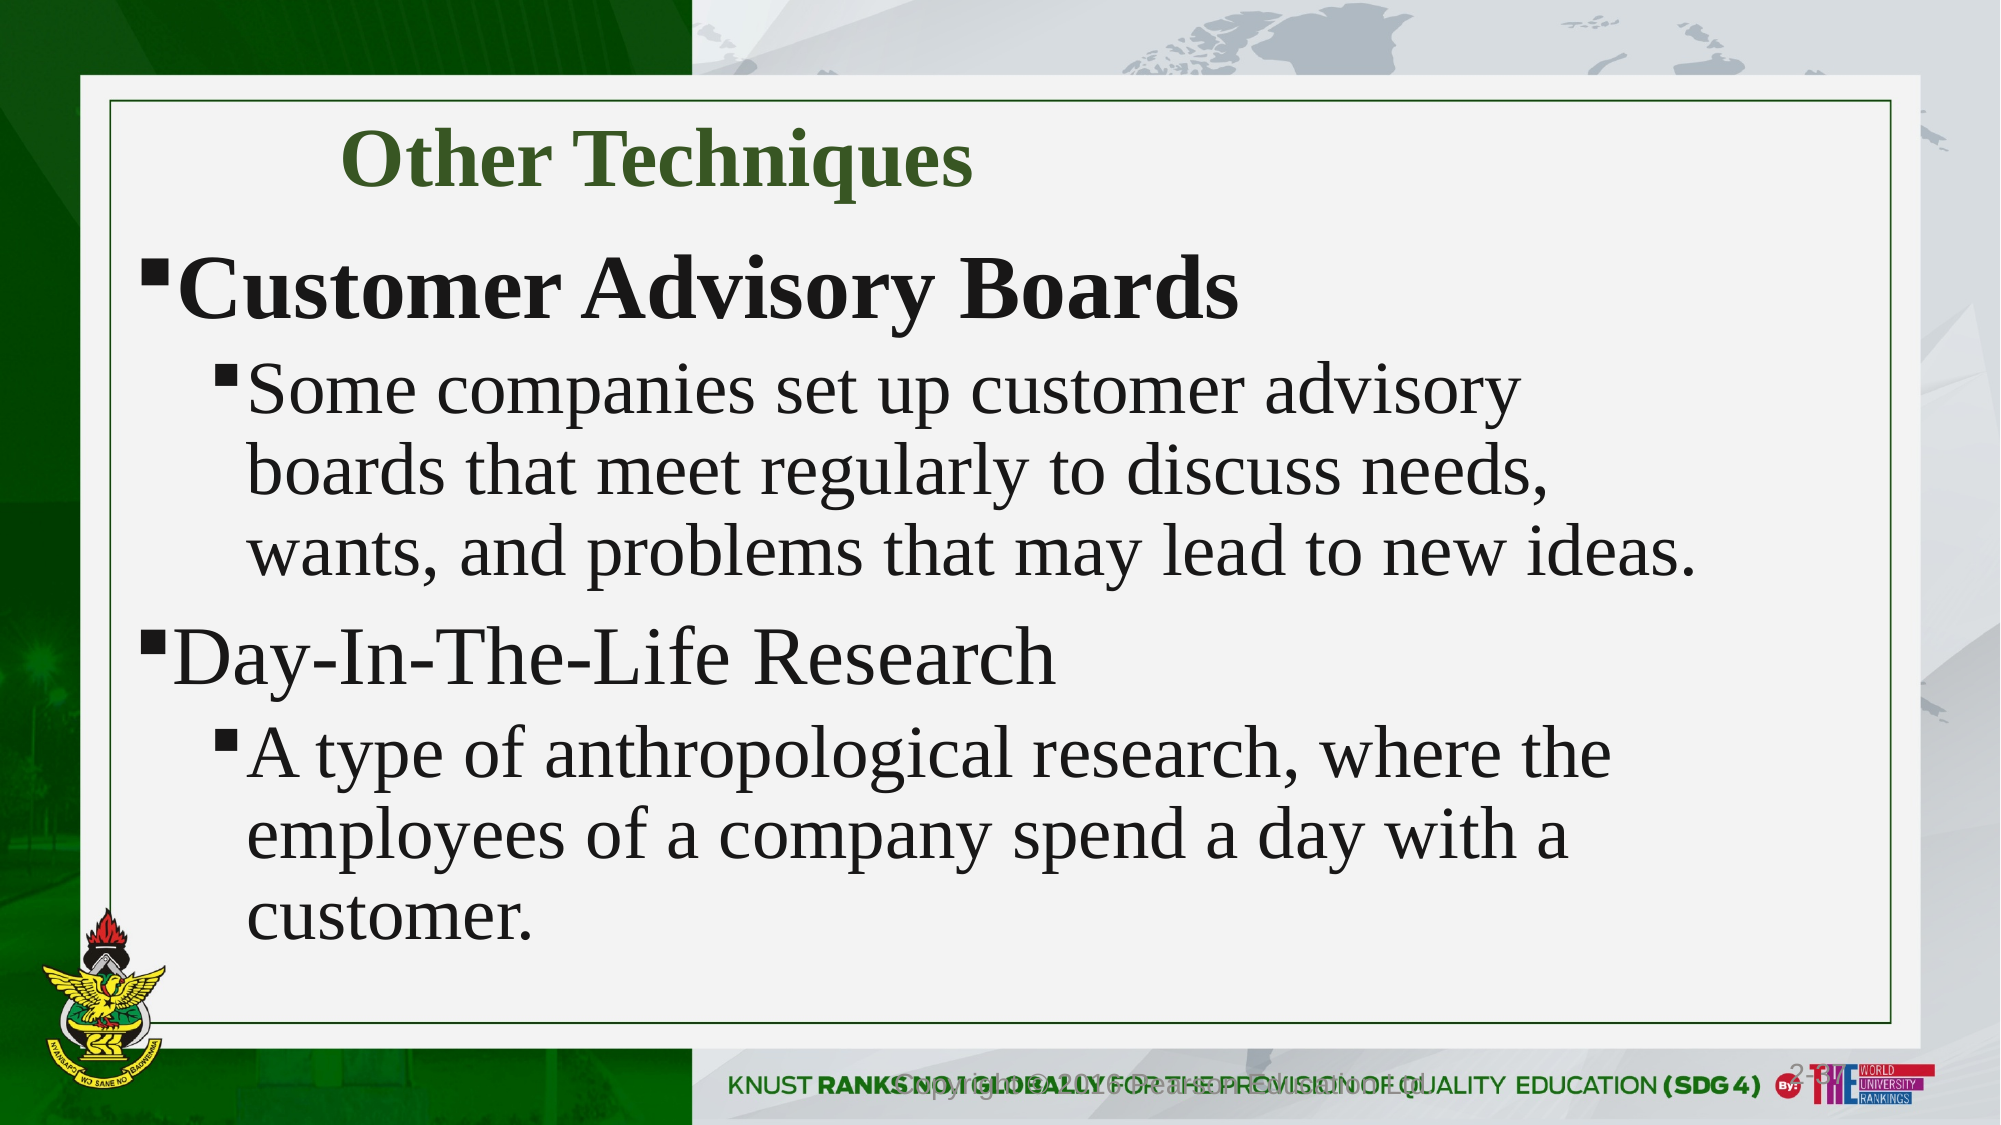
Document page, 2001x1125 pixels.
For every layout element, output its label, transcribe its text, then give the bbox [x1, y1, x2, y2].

slide_number 2-37 [1412, 1042, 1863, 1103]
list Customer Advisory Boards Some companies set up customer advisory boards that meet regularly to discuss needs, wants, and problems that may lead to new ideas. Day-In-The-Life Research A type of anthropological research, where the employees of a company spend a day with a customer. [119, 232, 1725, 1075]
footer Copyright © 2016 Pearson Education Ltd. [662, 1062, 1412, 1103]
picture [0, 0, 2001, 1125]
title Other Techniques [324, 105, 1675, 213]
